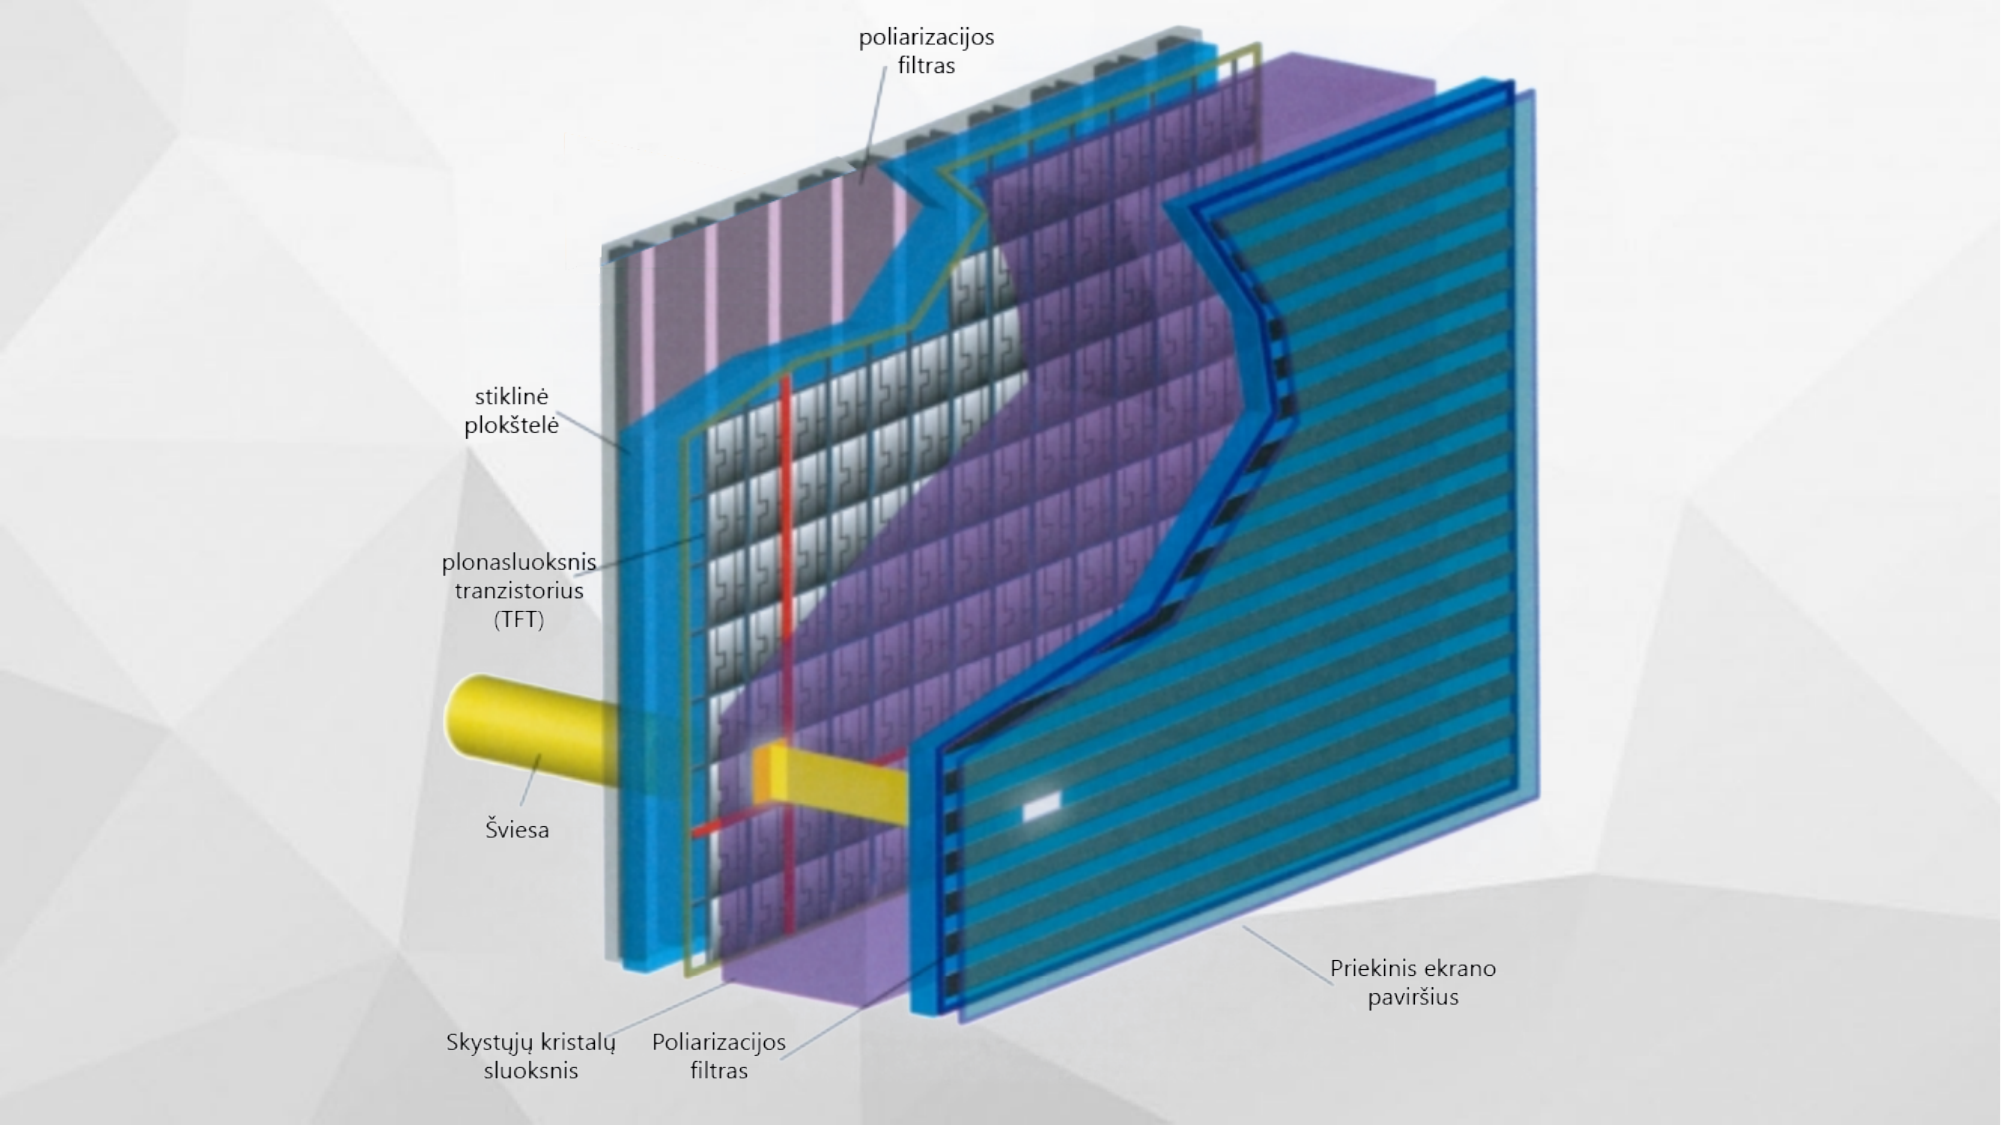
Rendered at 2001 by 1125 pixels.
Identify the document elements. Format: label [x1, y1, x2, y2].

list [436, 12, 1563, 1112]
picture [0, 0, 2001, 1125]
